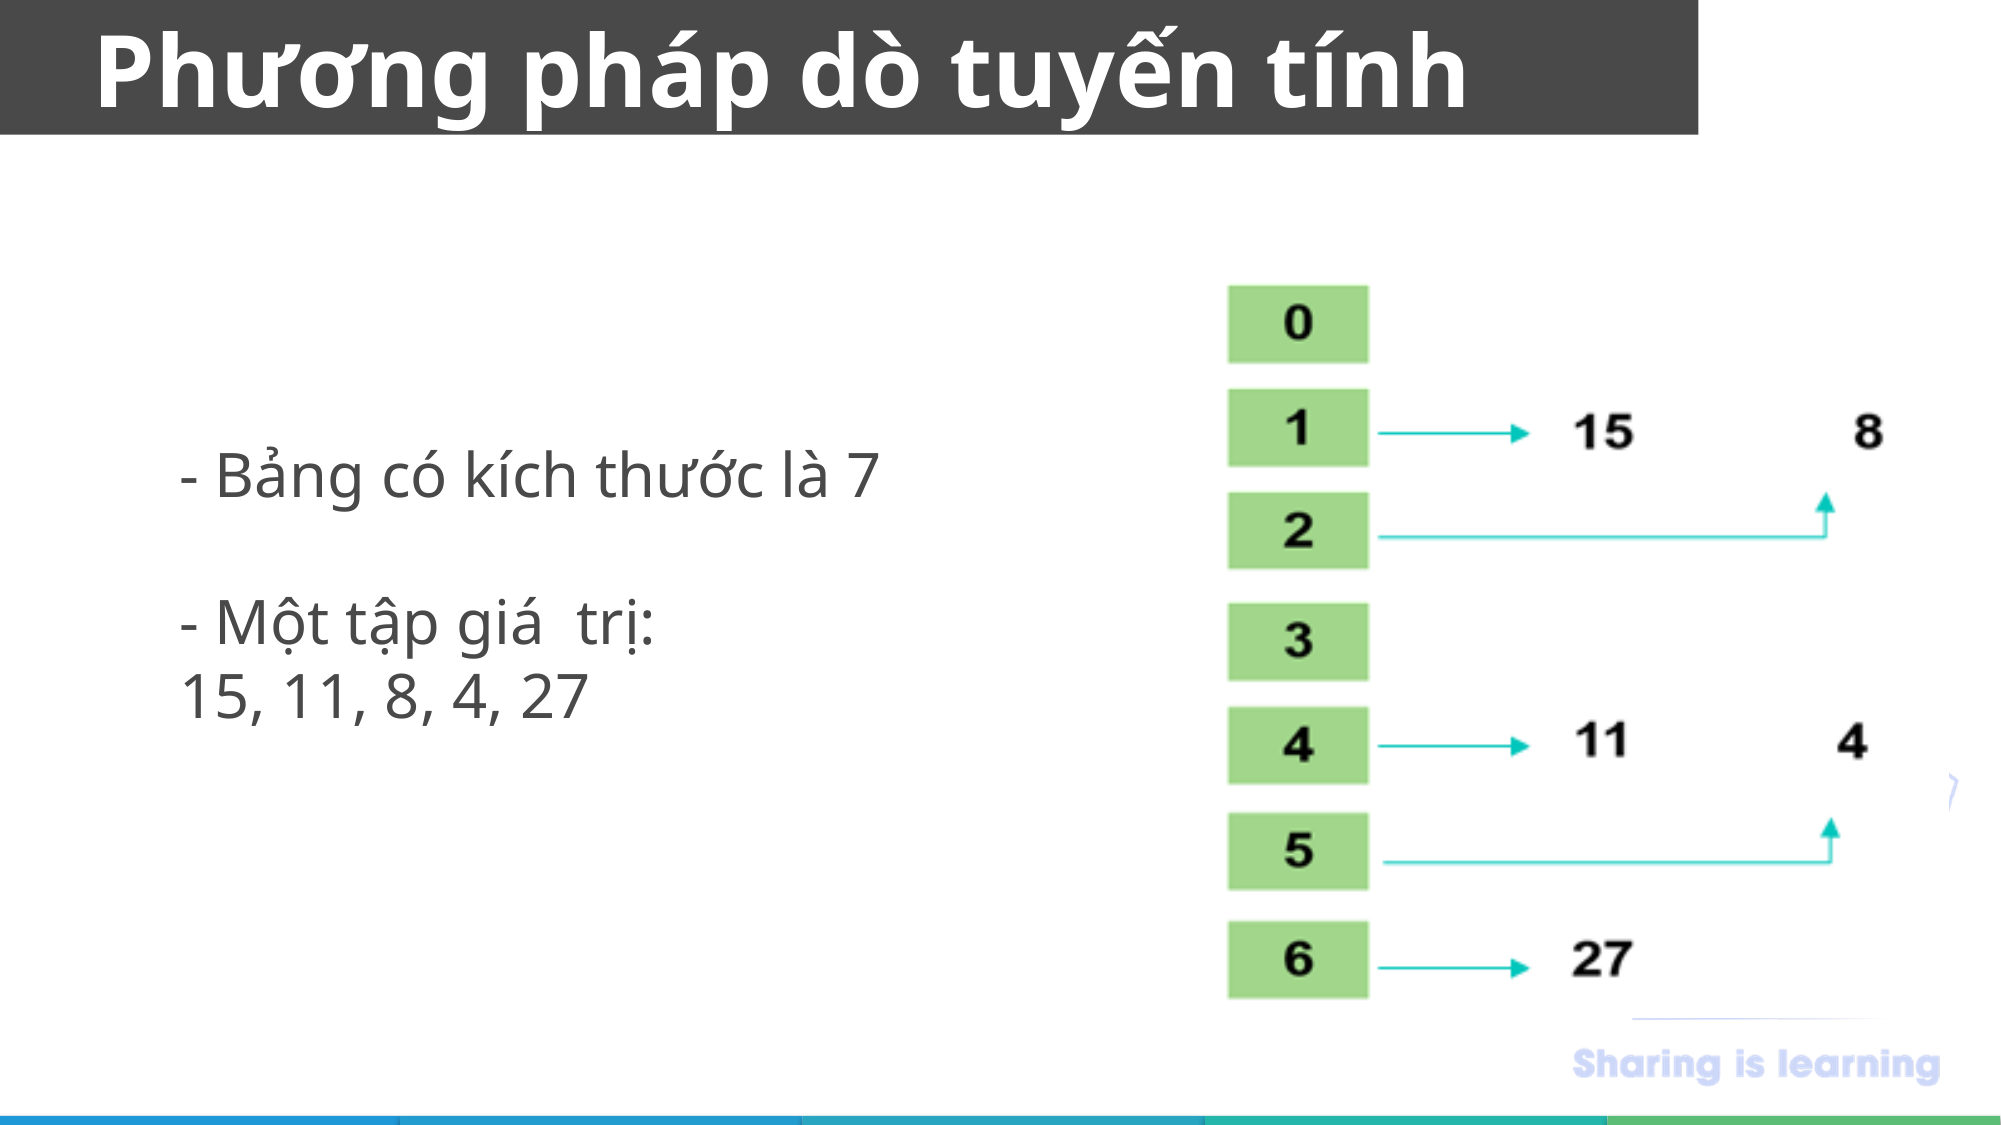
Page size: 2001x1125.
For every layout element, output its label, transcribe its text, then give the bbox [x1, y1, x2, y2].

picture [1225, 279, 2000, 1125]
text_box Phương pháp dò tuyến tính [0, 0, 1699, 135]
text_box - Bảng có kích thước là 7 - Một tập giá trị: 15, 11, 8, 4, 27 [164, 428, 938, 739]
